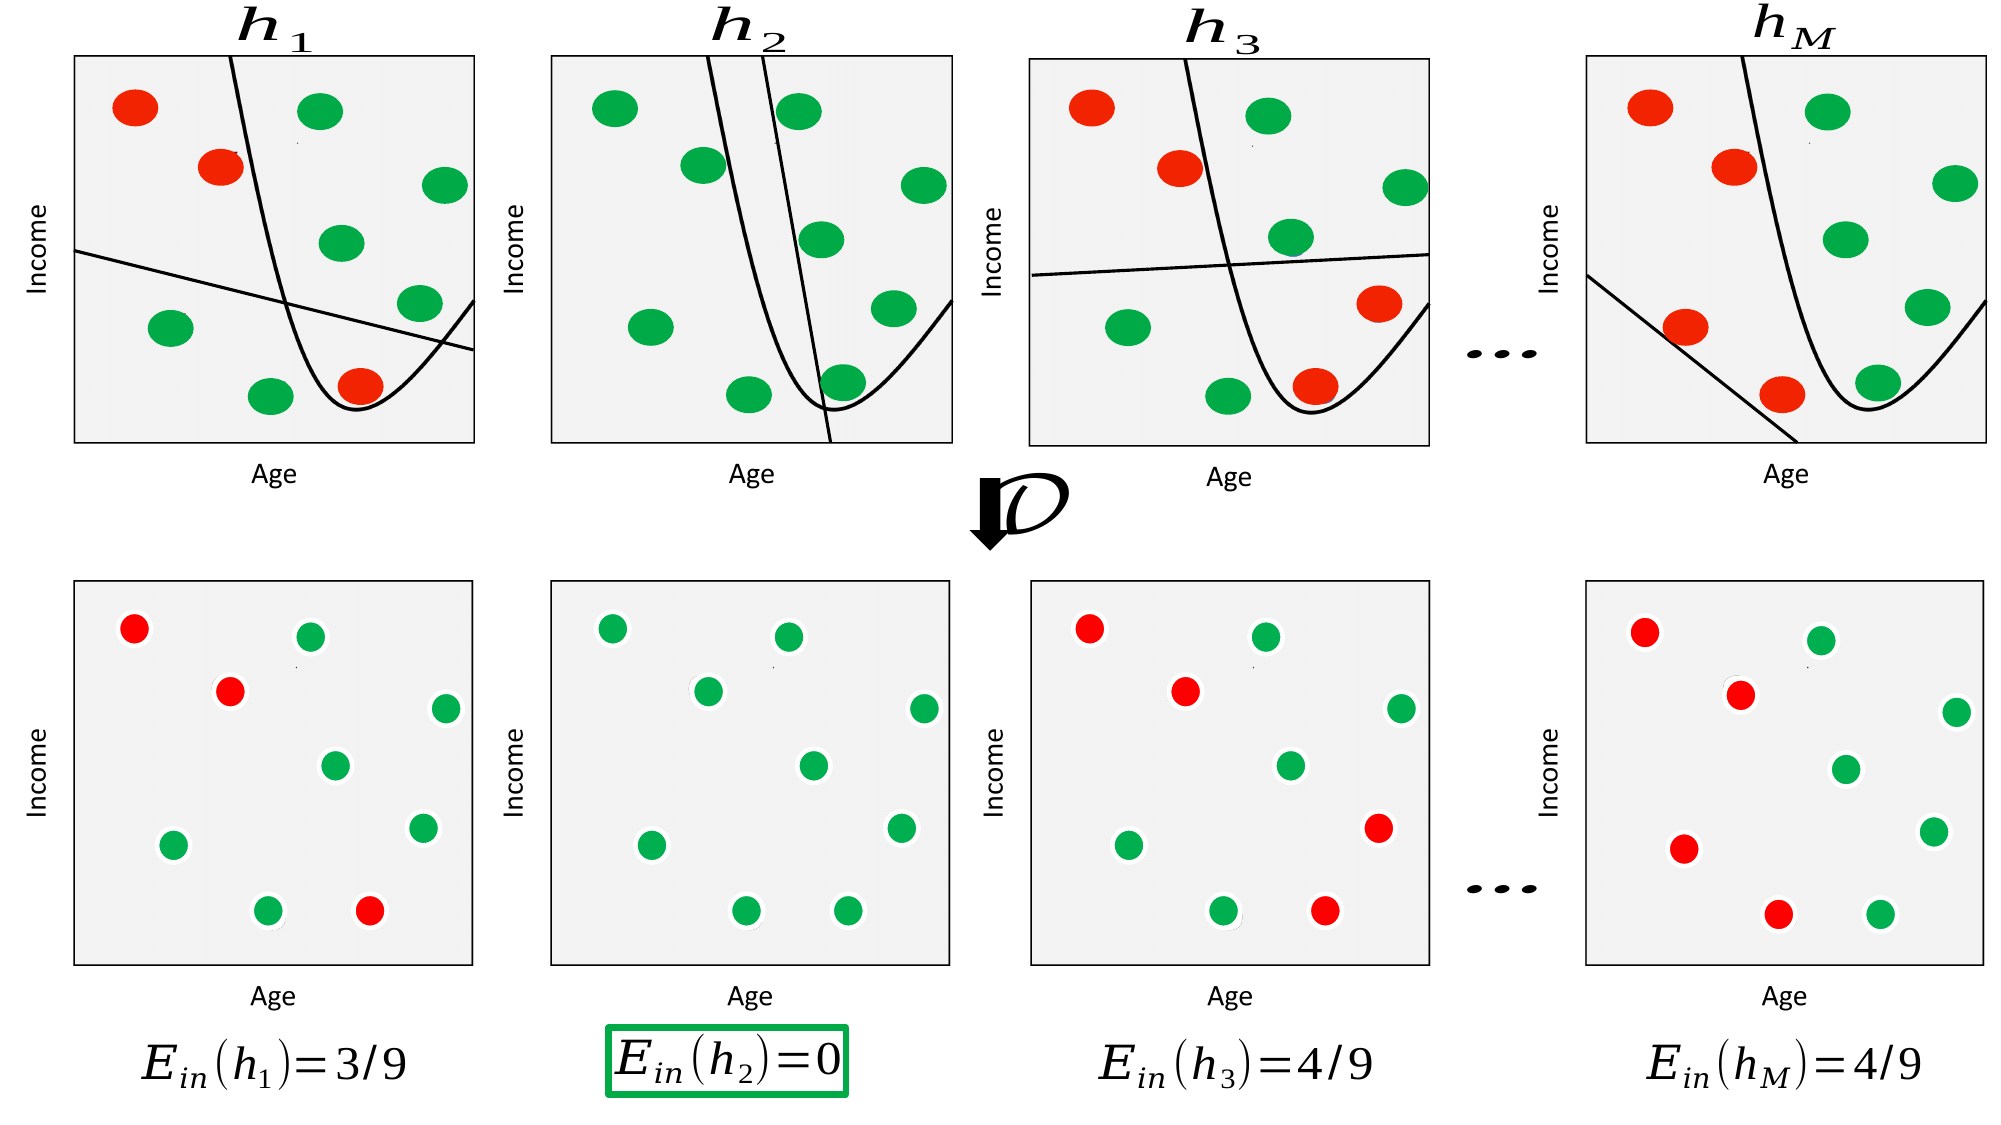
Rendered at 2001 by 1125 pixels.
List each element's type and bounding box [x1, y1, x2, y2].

picture [1519, 55, 1998, 510]
picture [485, 580, 961, 1031]
picture [8, 55, 1441, 512]
text_box [73, 250, 474, 350]
picture [8, 580, 484, 1031]
picture [1519, 580, 1995, 1031]
text_box [762, 55, 831, 443]
text_box [1031, 254, 1430, 276]
text_box [967, 512, 1008, 553]
picture [965, 580, 1441, 1031]
text_box [1586, 275, 1798, 443]
